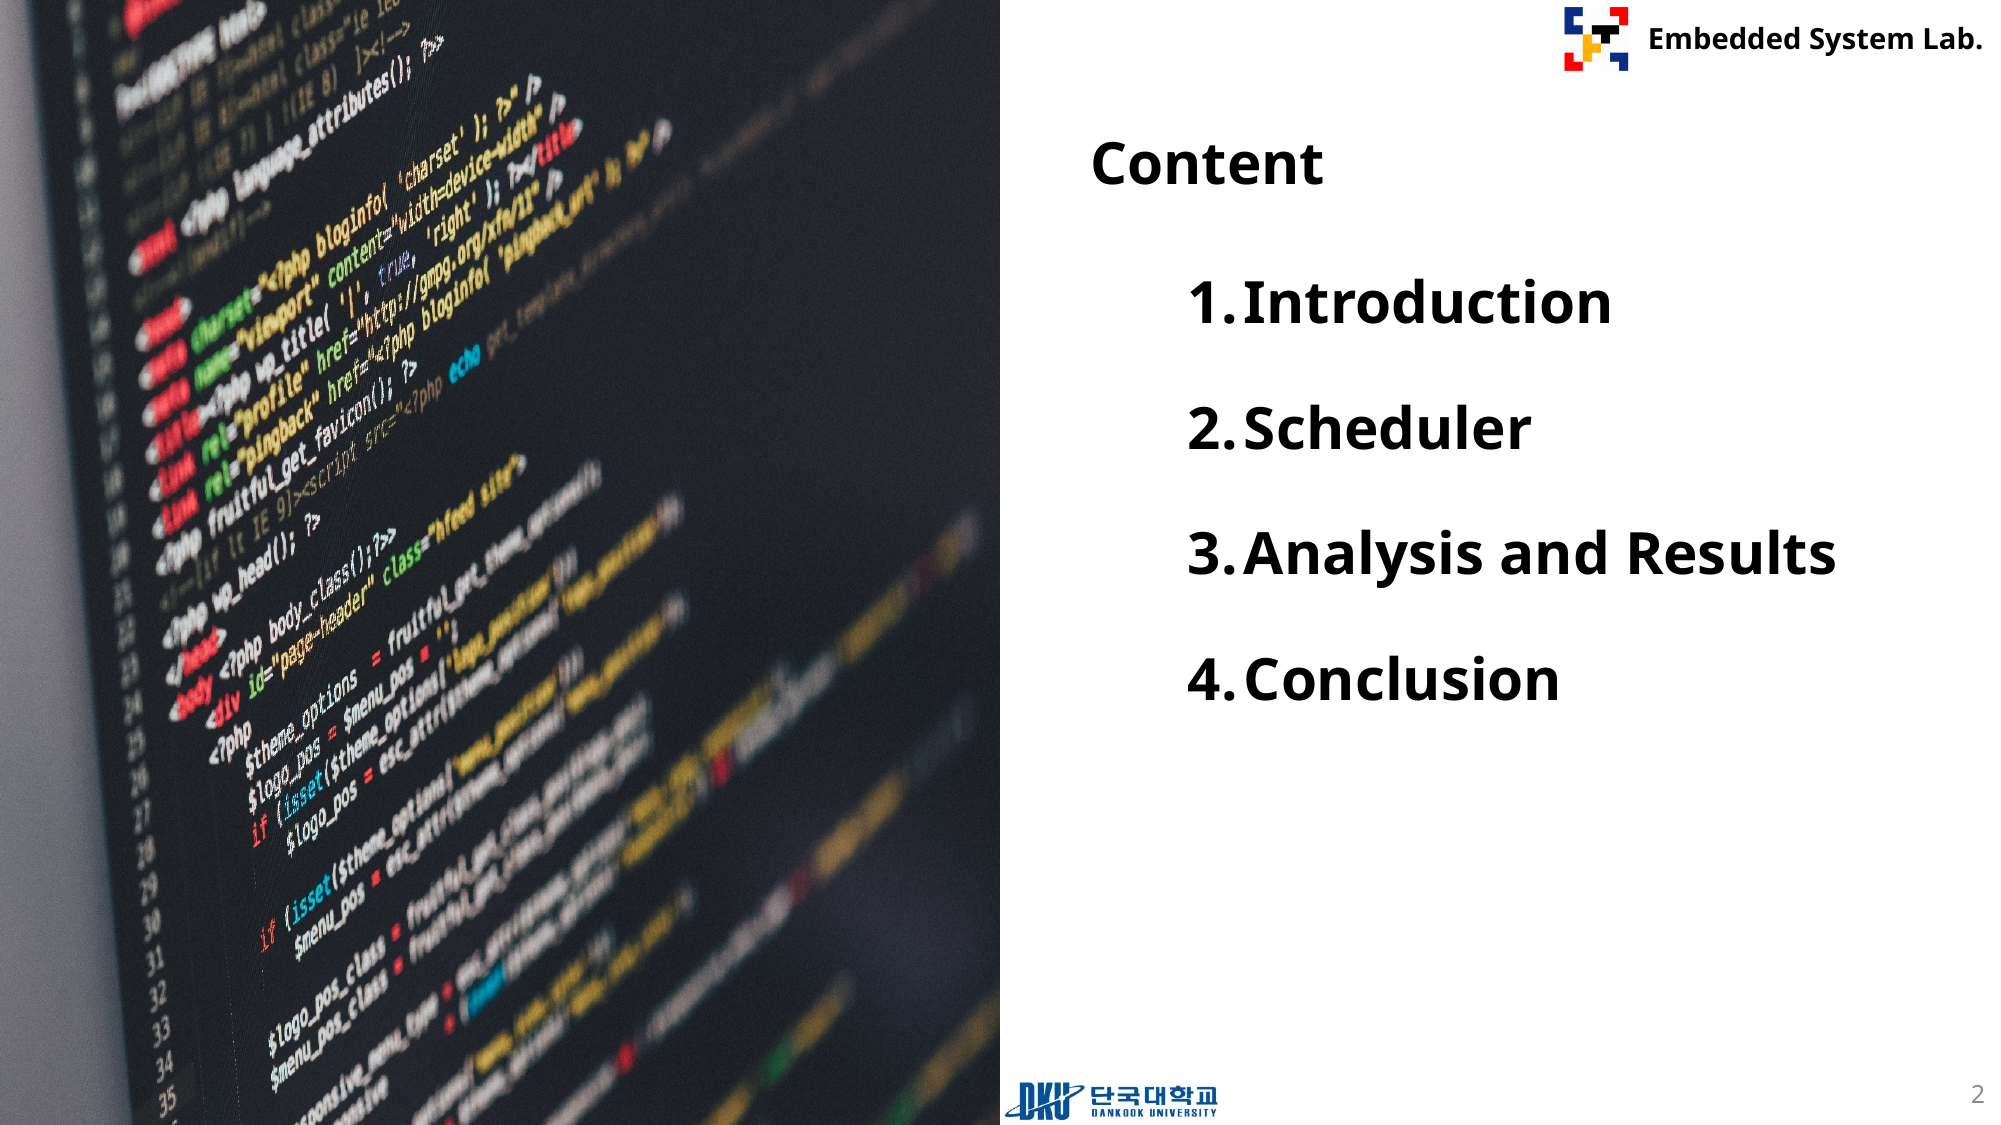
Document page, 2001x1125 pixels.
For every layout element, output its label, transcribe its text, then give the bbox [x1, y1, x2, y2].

list Introduction Scheduler Analysis and Results Conclusion [1172, 222, 1913, 954]
picture [1563, 6, 1629, 72]
picture [1002, 1076, 1220, 1125]
picture [0, 0, 1000, 1125]
slide_number 2 [1550, 1065, 2000, 1125]
